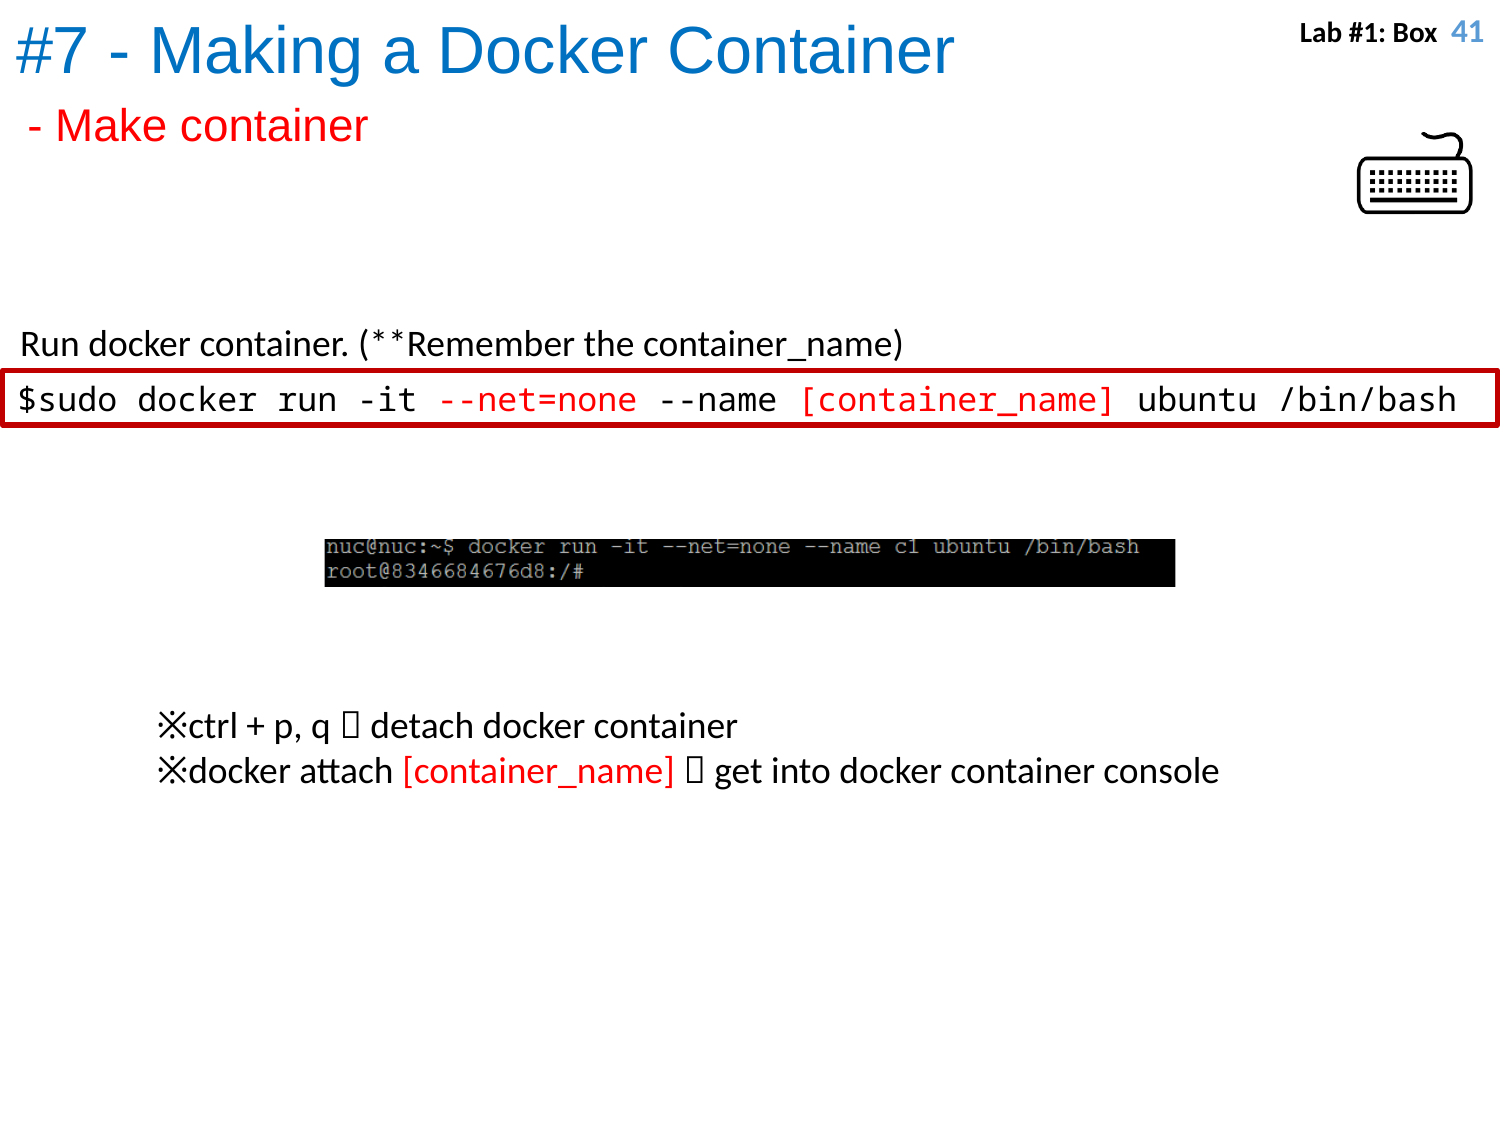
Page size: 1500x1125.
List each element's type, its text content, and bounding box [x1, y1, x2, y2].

text_box $sudo docker run -it --net=none --name [container_name] ubuntu /bin/bash [2, 370, 1498, 425]
slide_number Lab #1: Box 41 [1162, 0, 1500, 60]
text_box Run docker container. (**Remember the container_name) [5, 311, 920, 371]
text_box ※ctrl + p, q  detach docker container ※docker attach [container_name]  get into docker container console [142, 648, 1236, 844]
picture [324, 539, 1176, 587]
picture [1327, 89, 1500, 262]
text_box #7 - Making a Docker Container [1, 0, 1062, 95]
text_box - Make container [12, 88, 384, 159]
